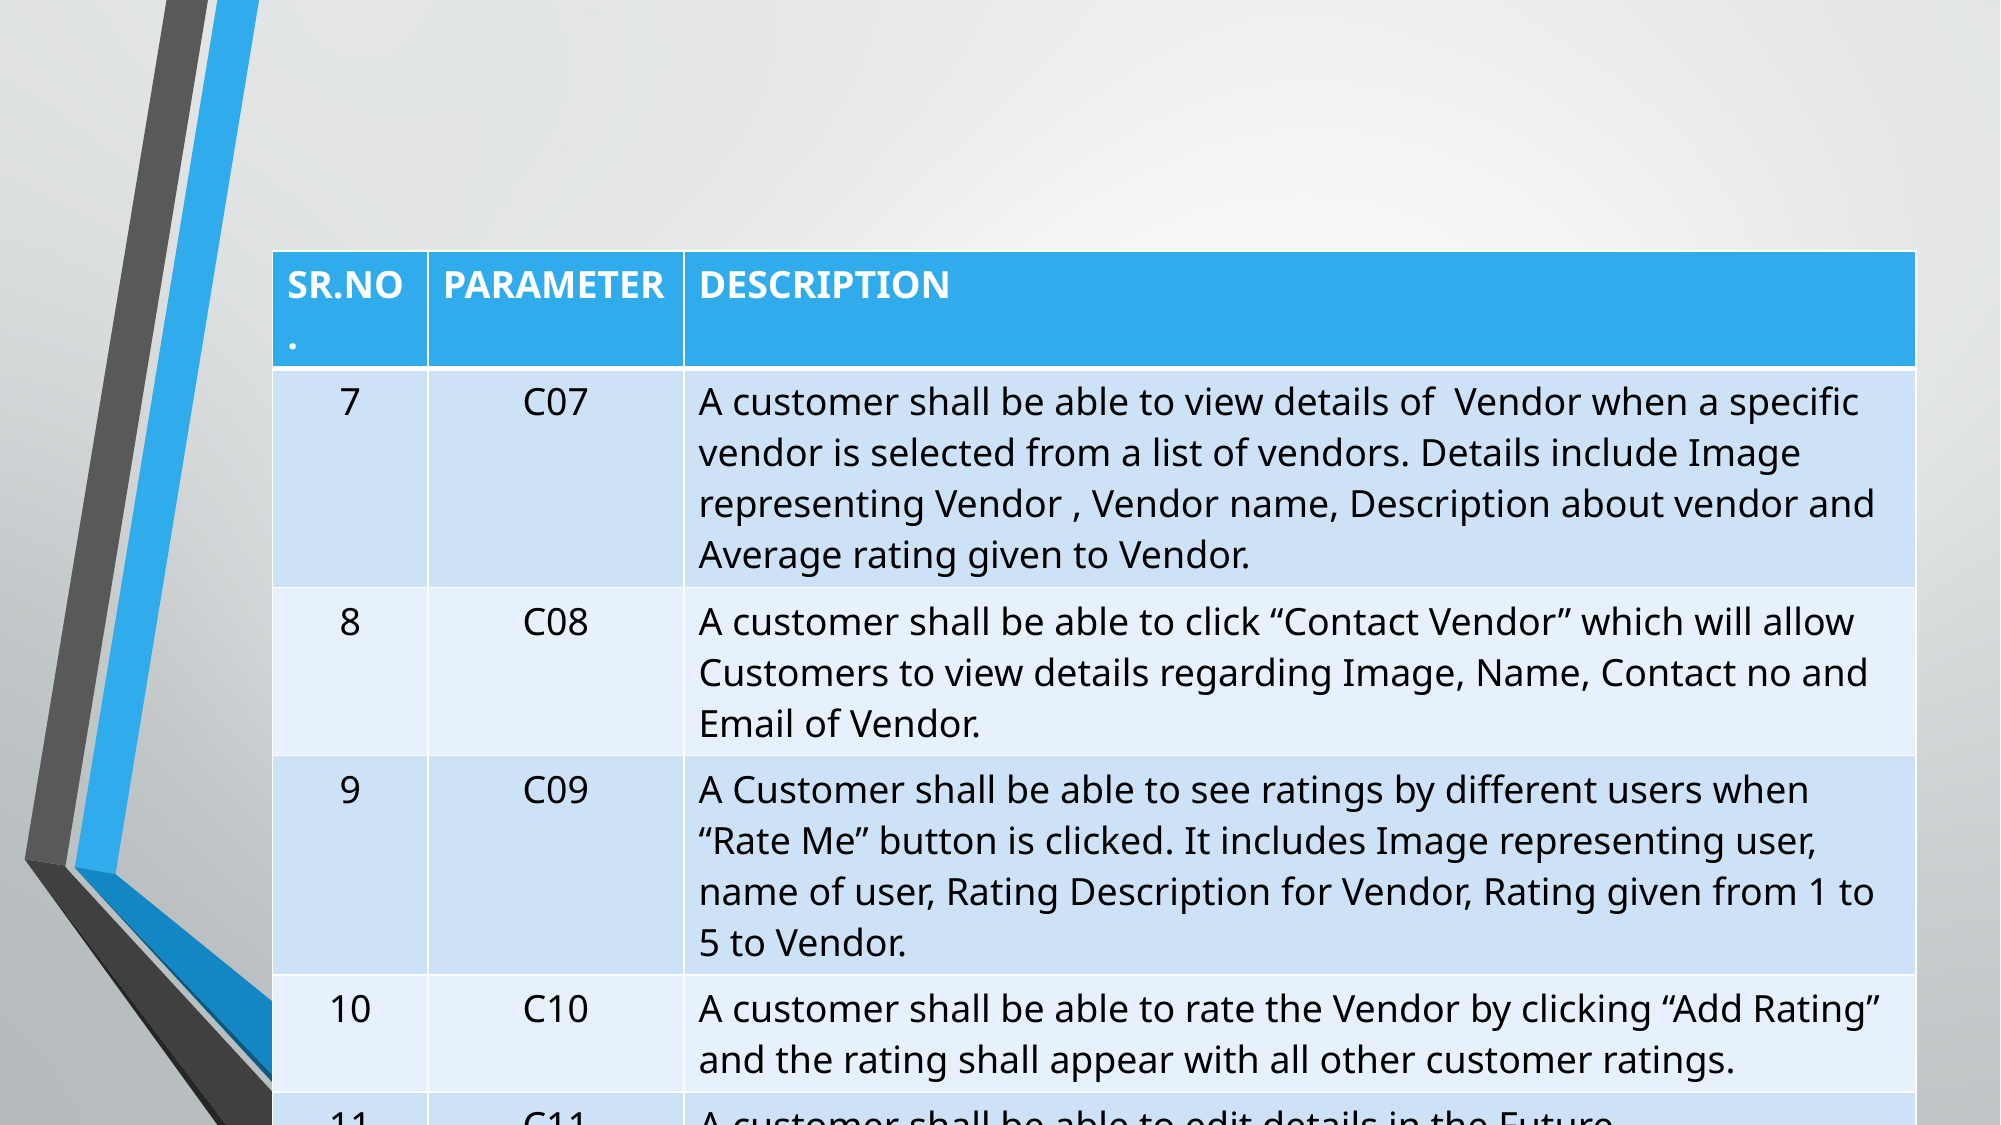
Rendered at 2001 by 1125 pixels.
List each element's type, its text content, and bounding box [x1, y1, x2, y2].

table_cell 10 [273, 976, 427, 1091]
table_cell 9 [273, 756, 427, 974]
table_cell A customer shall be able to rate the Vendor by clicking “Add Rating” and the rating shall appear with all other customer ratings. [685, 976, 1915, 1091]
table_cell C07 [429, 371, 683, 587]
table_header PARAMETER [429, 252, 683, 366]
table_cell C08 [429, 588, 683, 755]
table_cell 8 [273, 588, 427, 755]
table_cell 11 [273, 1093, 427, 1125]
table_header SR.NO. [273, 252, 427, 366]
table_cell C09 [429, 756, 683, 974]
table_cell A customer shall be able to click “Contact Vendor” which will allow Customers to view details regarding Image, Name, Contact no and Email of Vendor. [685, 588, 1915, 755]
table_cell A Customer shall be able to see ratings by different users when “Rate Me” button is clicked. It includes Image representing user, name of user, Rating Description for Vendor, Rating given from 1 to 5 to Vendor. [685, 756, 1915, 974]
table_cell A customer shall be able to edit details in the Future. [685, 1093, 1915, 1125]
table_cell C11 [429, 1093, 683, 1125]
table_header DESCRIPTION [685, 252, 1915, 366]
slide_number 12 [1796, 962, 1887, 1023]
table_cell C10 [429, 976, 683, 1091]
table_cell A customer shall be able to view details of Vendor when a specific vendor is selected from a list of vendors. Details include Image representing Vendor , Vendor name, Description about vendor and Average rating given to Vendor. [685, 371, 1915, 587]
table_cell 7 [273, 371, 427, 587]
